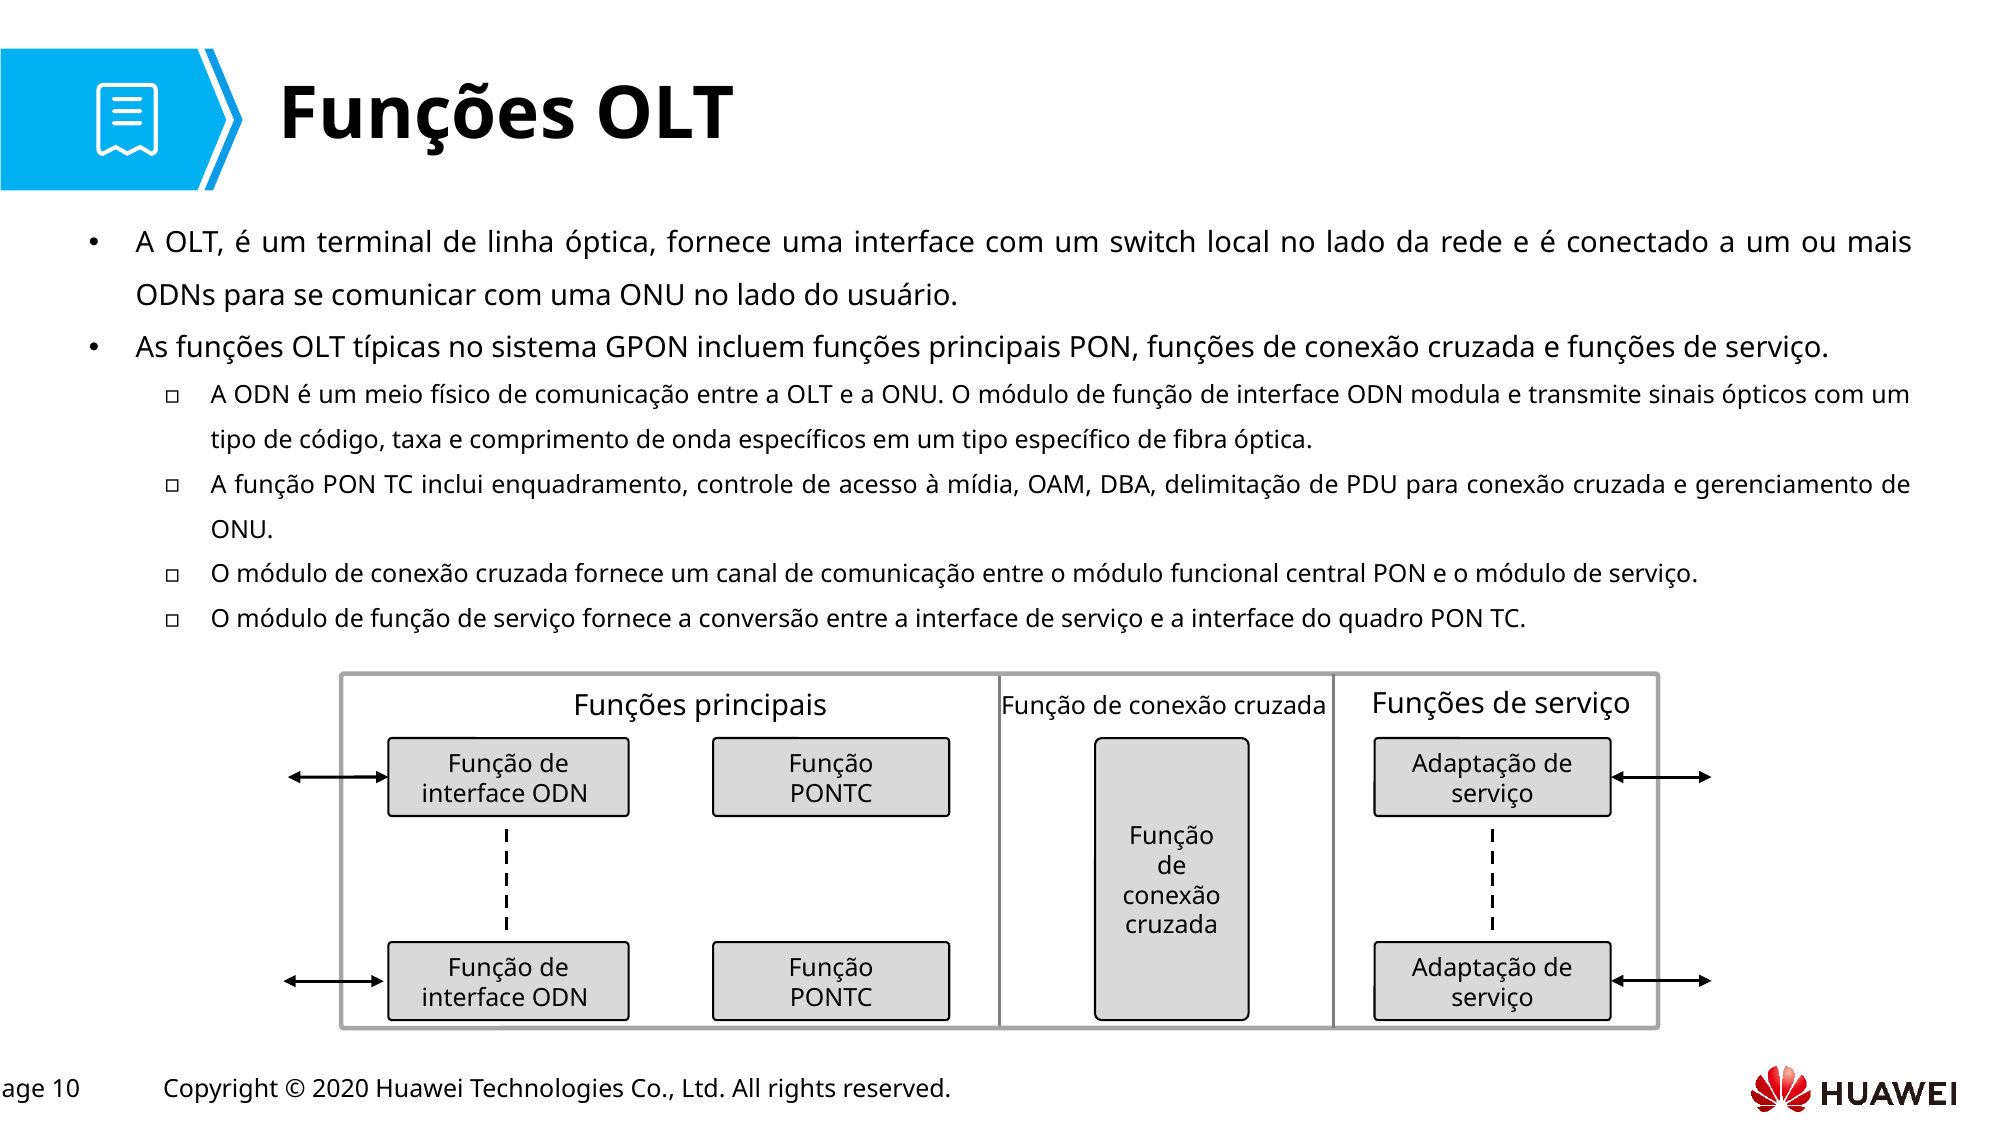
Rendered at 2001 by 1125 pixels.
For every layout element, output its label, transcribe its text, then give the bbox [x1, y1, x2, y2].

text_box A OLT, é um terminal de linha óptica, fornece uma interface com um switch local no lado da rede e é conectado a um ou mais ODNs para se comunicar com uma ONU no lado do usuário. As funções OLT típicas no sistema GPON incluem funções principais PON, funções de conexão cruzada e funções de serviço. A ODN é um meio físico de comunicação entre a OLT e a ONU. O módulo de função de interface ODN modula e transmite sinais ópticos com um tipo de código, taxa e comprimento de onda específicos em um tipo específico de fibra óptica. A função PON TC inclui enquadramento, controle de acesso à mídia, OAM, DBA, delimitação de PDU para conexão cruzada e gerenciamento de ONU. O módulo de conexão cruzada fornece um canal de comunicação entre o módulo funcional central PON e o módulo de serviço. O módulo de função de serviço fornece a conversão entre a interface de serviço e a interface do quadro PON TC. [74, 198, 1929, 641]
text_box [341, 673, 1659, 1029]
title Funções OLT [261, 67, 1875, 173]
picture [1751, 1066, 1956, 1112]
